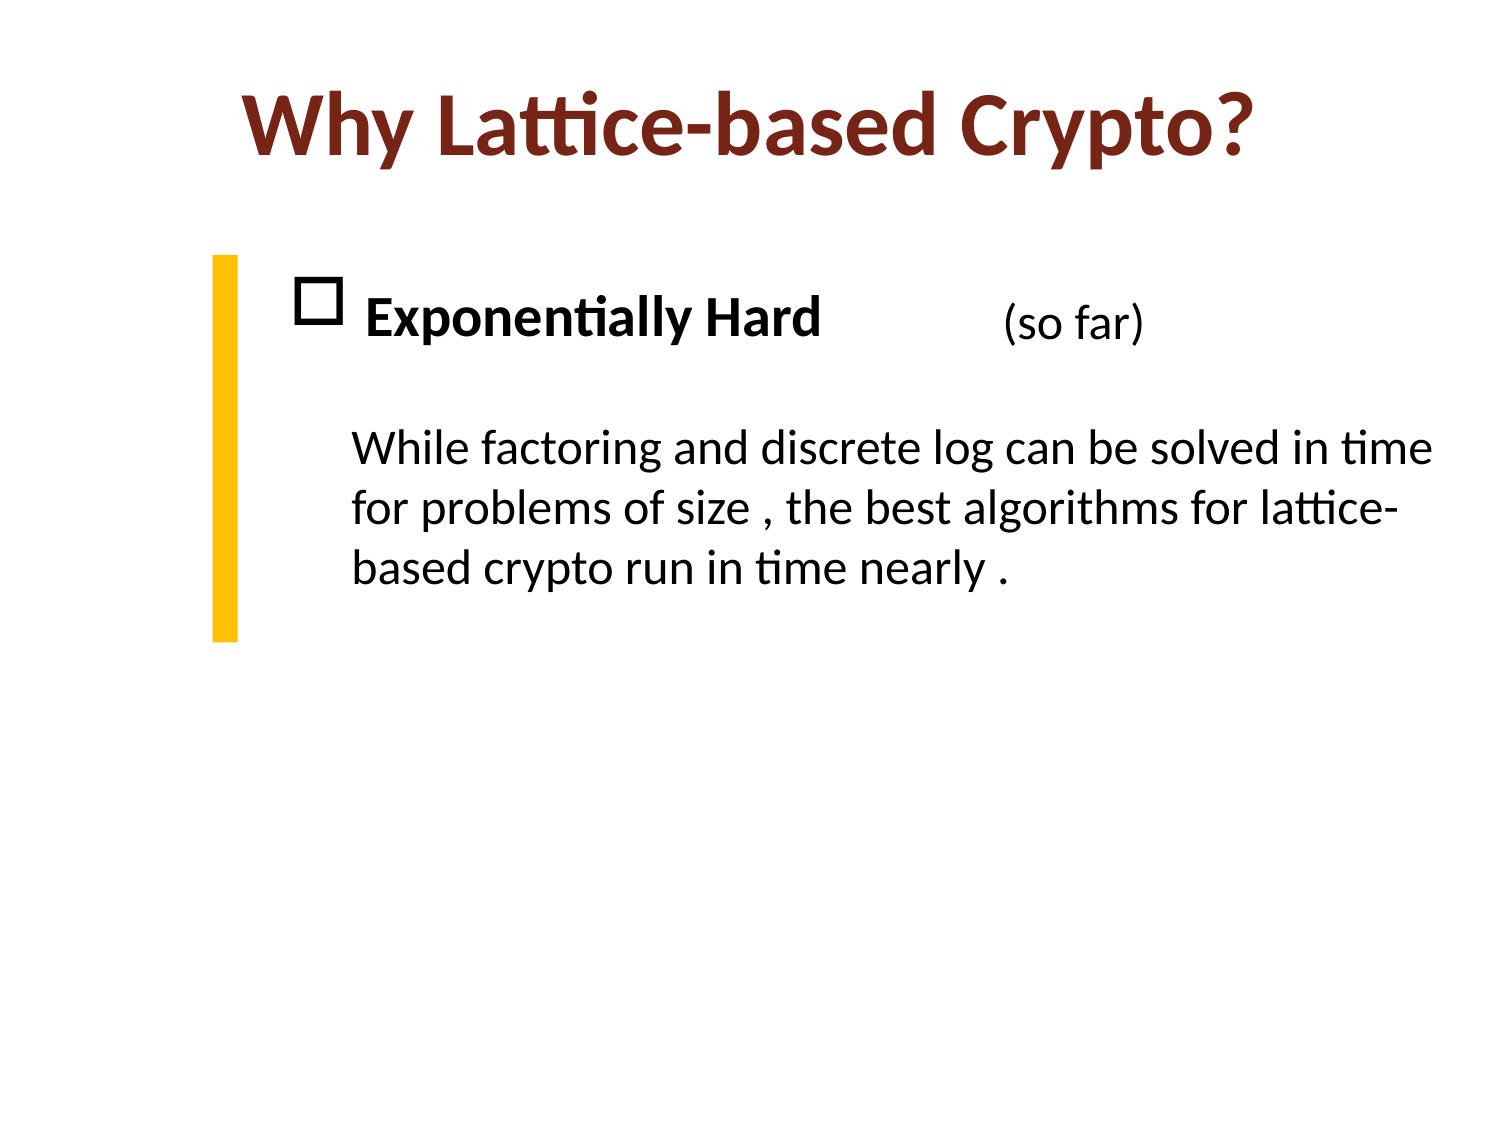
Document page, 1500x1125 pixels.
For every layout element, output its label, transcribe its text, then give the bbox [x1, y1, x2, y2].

text_box Exponentially Hard [274, 262, 1113, 358]
text_box [212, 254, 238, 643]
text_box (so far) [987, 282, 1288, 358]
title Why Lattice-based Crypto? [37, 24, 1463, 213]
